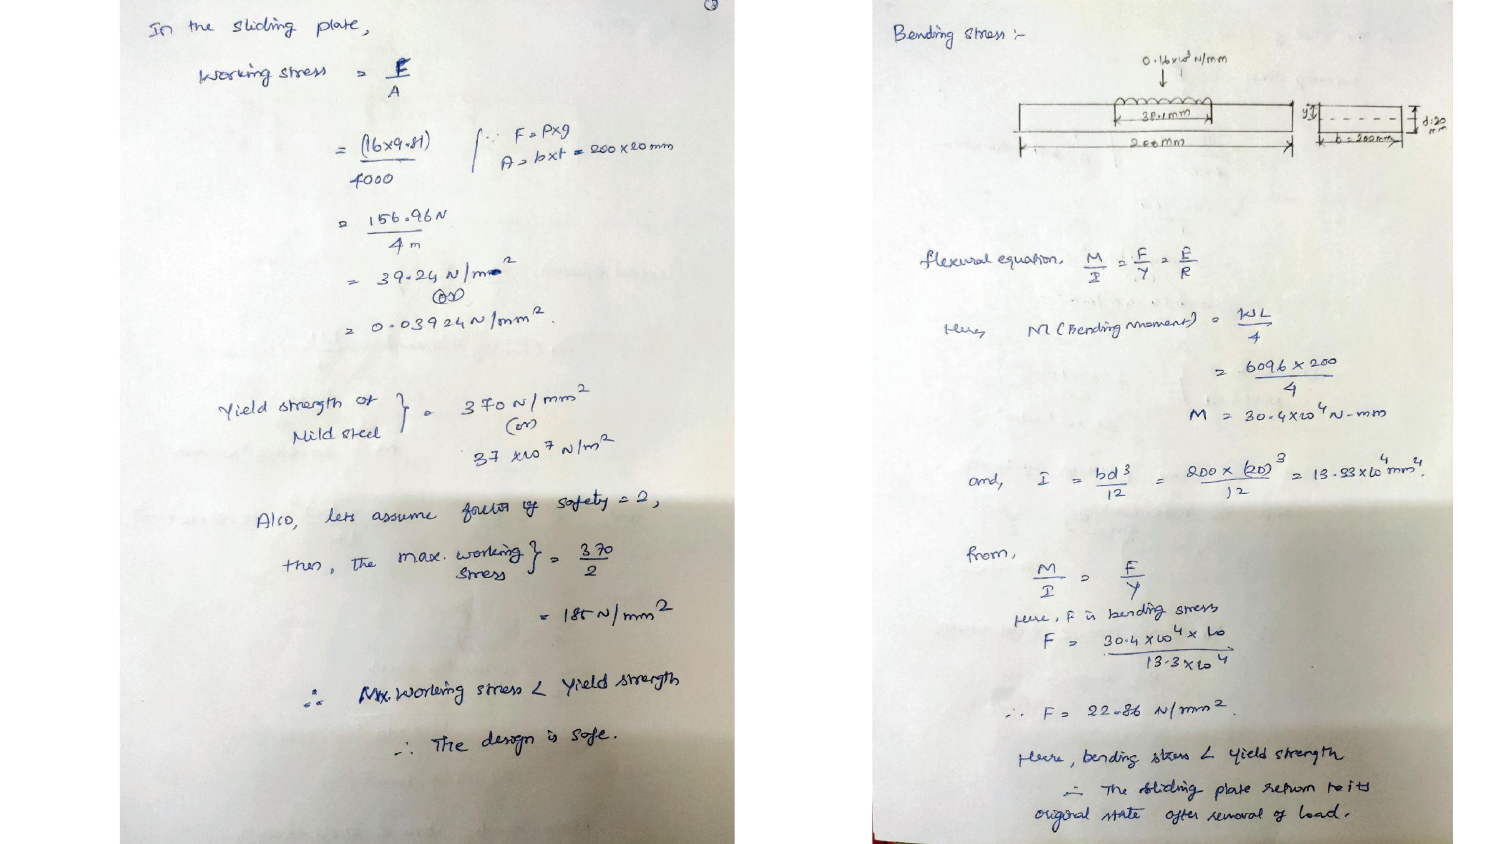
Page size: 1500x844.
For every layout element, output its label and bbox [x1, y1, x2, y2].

picture [871, 0, 1453, 844]
picture [119, 0, 735, 844]
